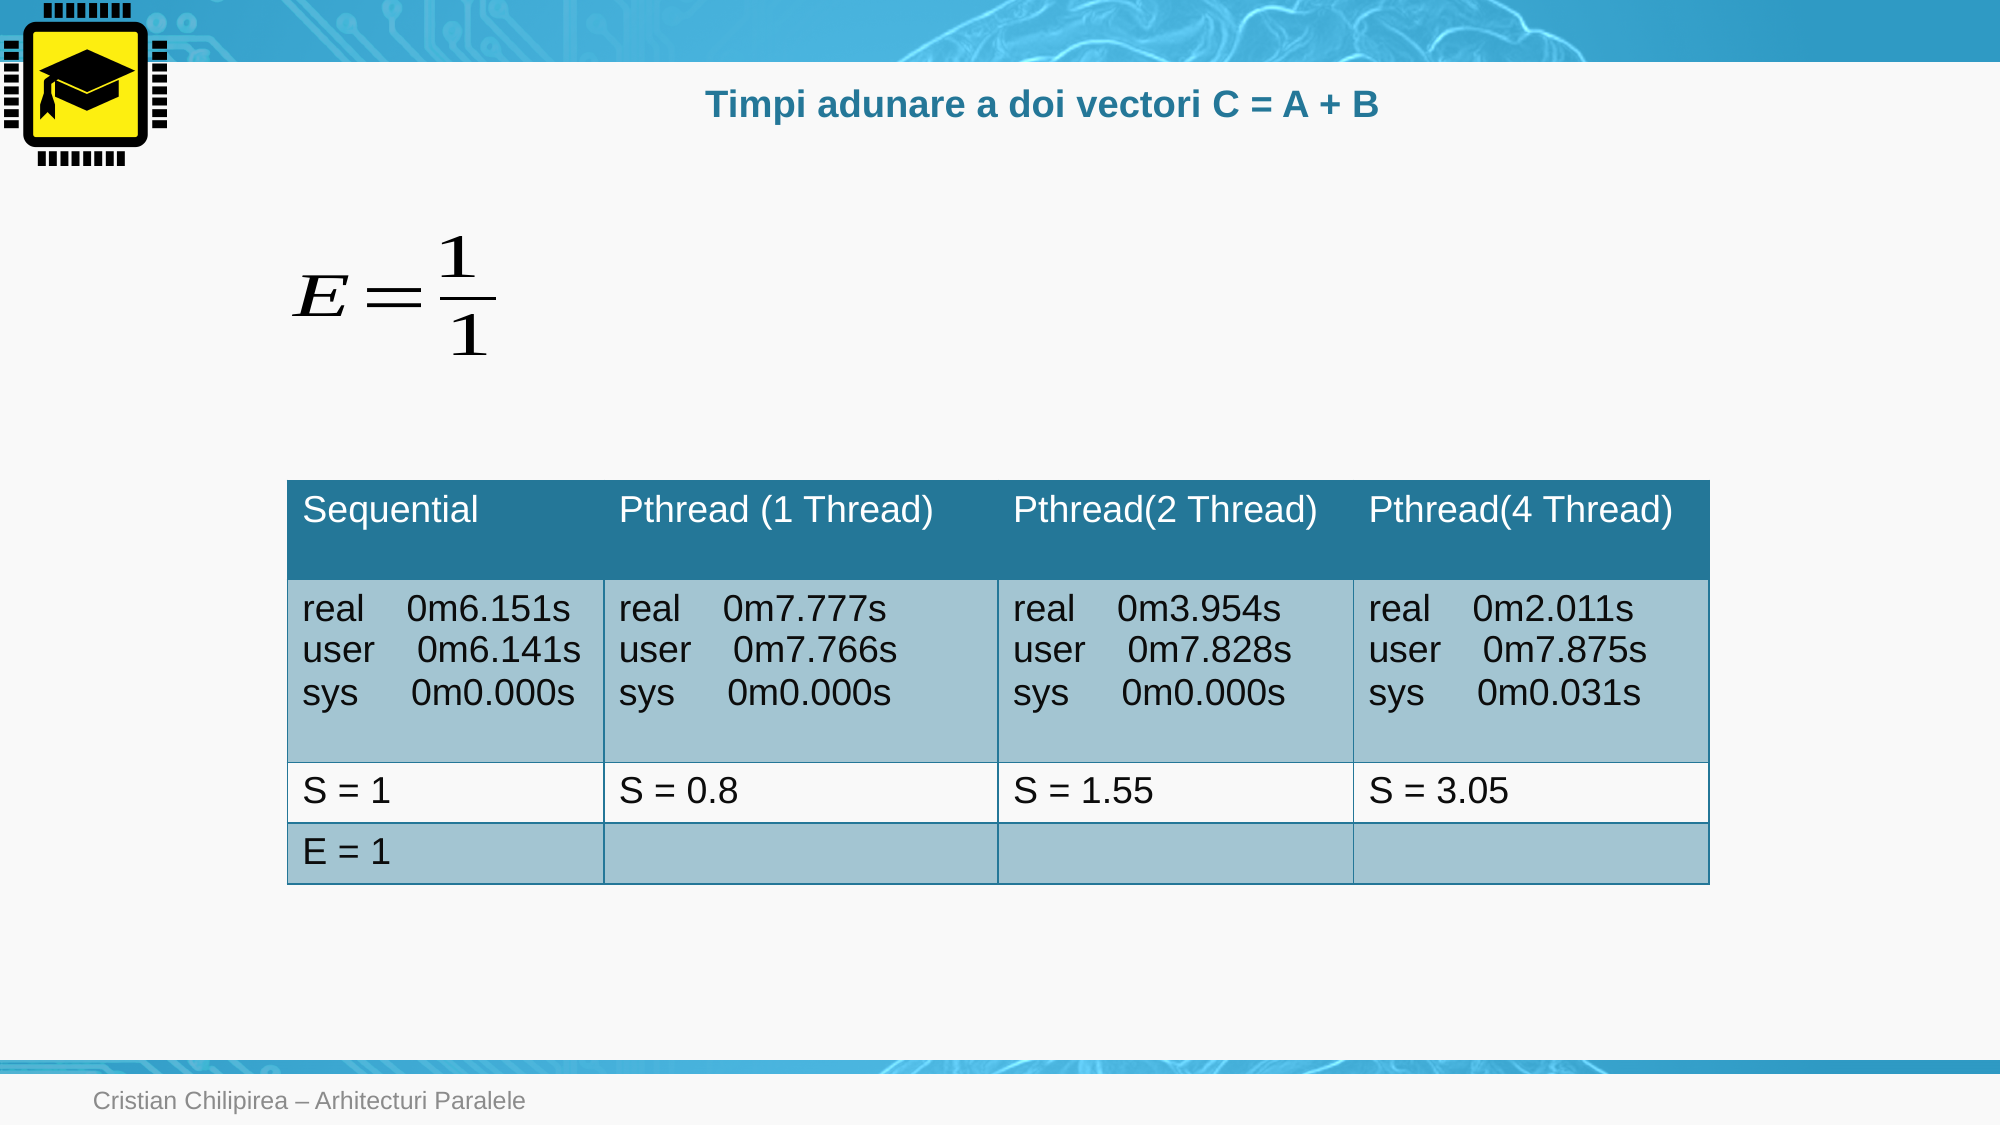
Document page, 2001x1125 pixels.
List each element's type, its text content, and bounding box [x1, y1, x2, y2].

table_cell real 0m6.151s user 0m6.141s sys 0m0.000s [288, 580, 603, 762]
table_header Sequential [288, 481, 603, 579]
table_cell real 0m7.777s user 0m7.766s sys 0m0.000s [605, 580, 997, 762]
picture [0, 0, 2000, 166]
table_header Pthread (1 Thread) [605, 481, 997, 579]
table_header Pthread(4 Thread) [1354, 481, 1708, 579]
table_cell S = 0.8 [605, 763, 997, 822]
table_cell real 0m3.954s user 0m7.828s sys 0m0.000s [999, 580, 1353, 762]
table_cell [605, 824, 997, 883]
table_cell [999, 824, 1353, 883]
table_cell real 0m2.011s user 0m7.875s sys 0m0.031s [1354, 580, 1708, 762]
footer Cristian Chilipirea – Arhitecturi Paralele [77, 1073, 1338, 1125]
title Timpi adunare a doi vectori C = A + B [170, 76, 1915, 180]
table_cell [1354, 824, 1708, 883]
table_cell S = 3.05 [1354, 763, 1708, 822]
table_cell S = 1 [288, 763, 603, 822]
table_cell E = 1 [288, 824, 603, 883]
table_header Pthread(2 Thread) [999, 481, 1353, 579]
table_cell S = 1.55 [999, 763, 1353, 822]
picture [0, 1060, 2000, 1074]
